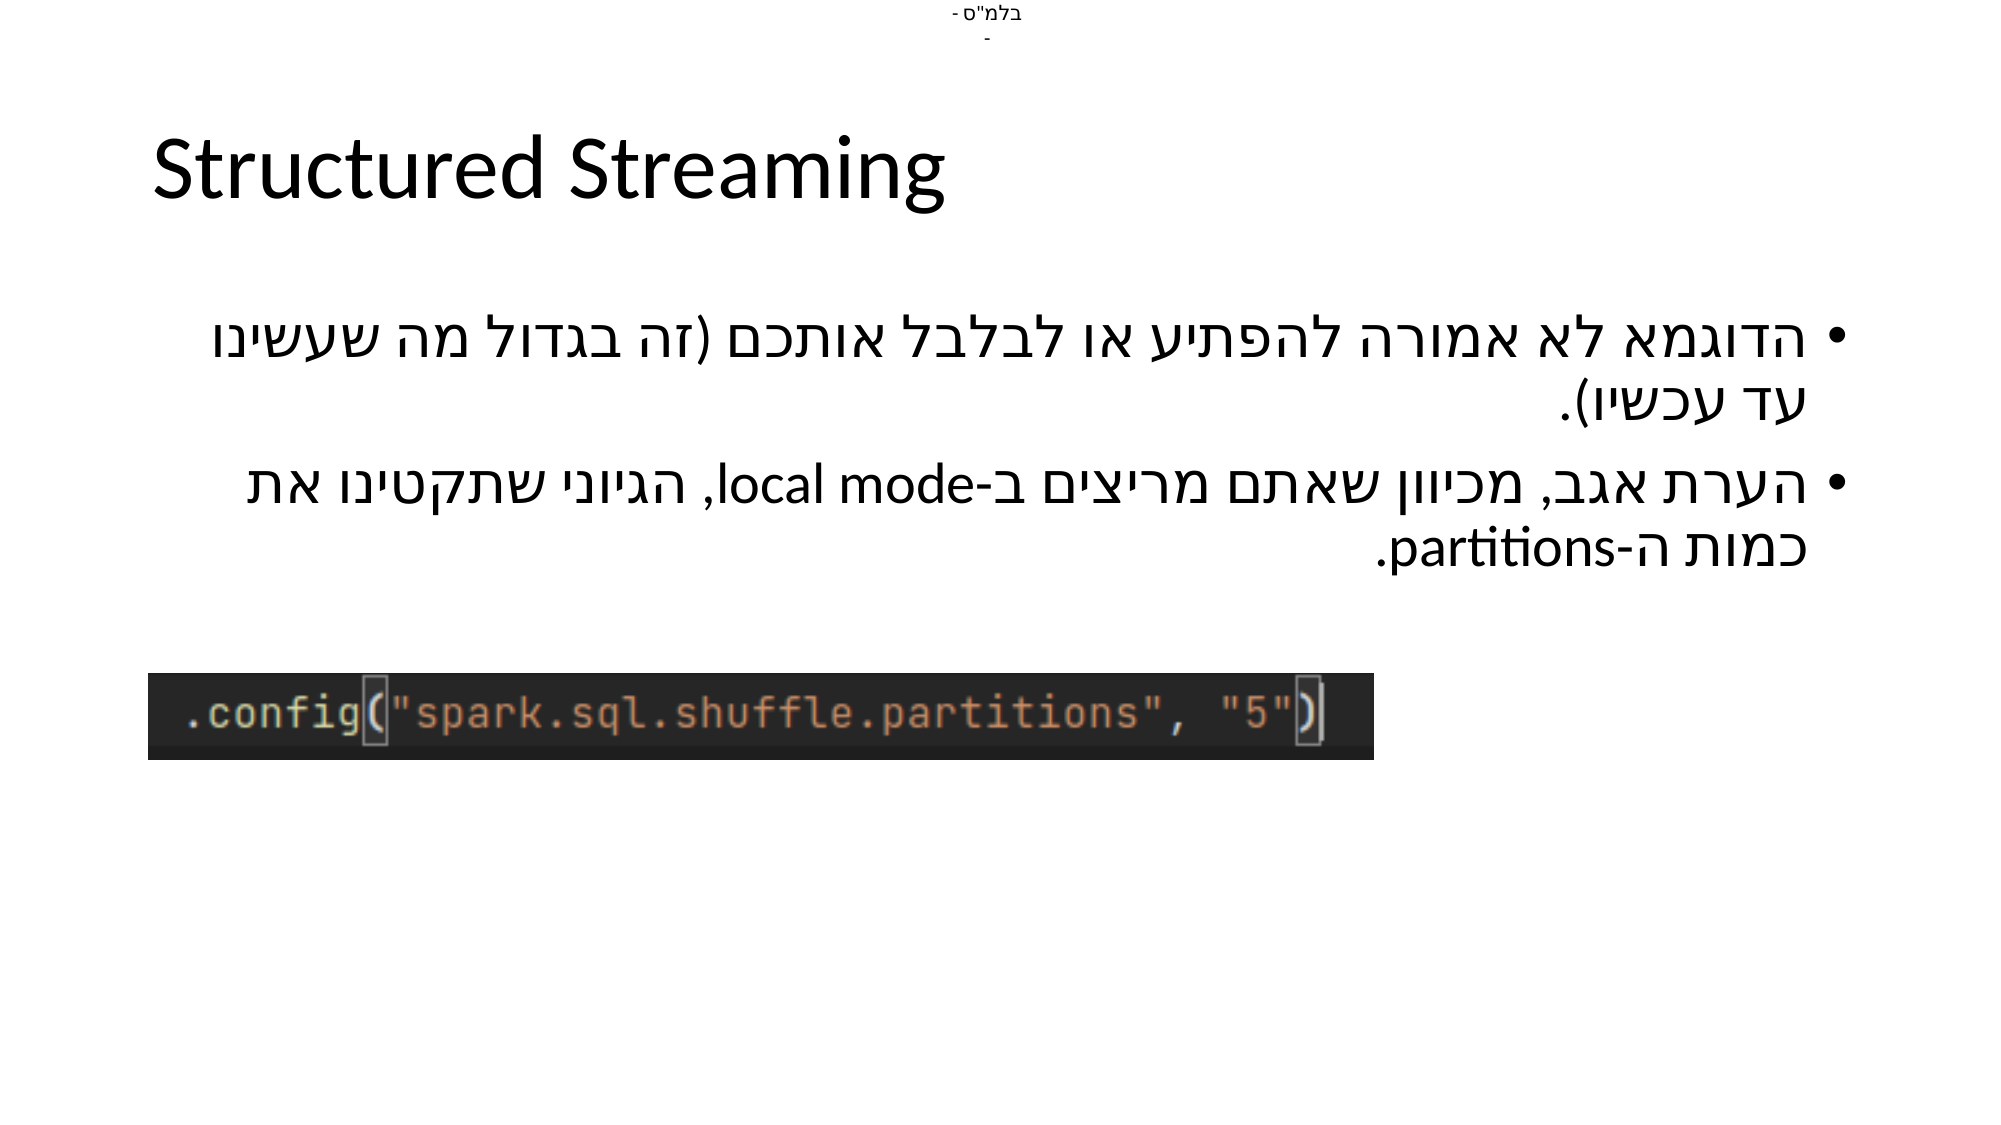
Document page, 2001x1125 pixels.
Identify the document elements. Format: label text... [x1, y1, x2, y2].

title Structured Streaming [137, 59, 1863, 278]
picture [148, 673, 1374, 760]
list הדוגמא לא אמורה להפתיע או לבלבל אותכם (זה בגדול מה שעשינו עד עכשיו). הערת אגב, מכיוון שאתם מריצים ב-local mode, הגיוני שתקטינו את כמות ה-partitions. [137, 299, 1863, 1014]
